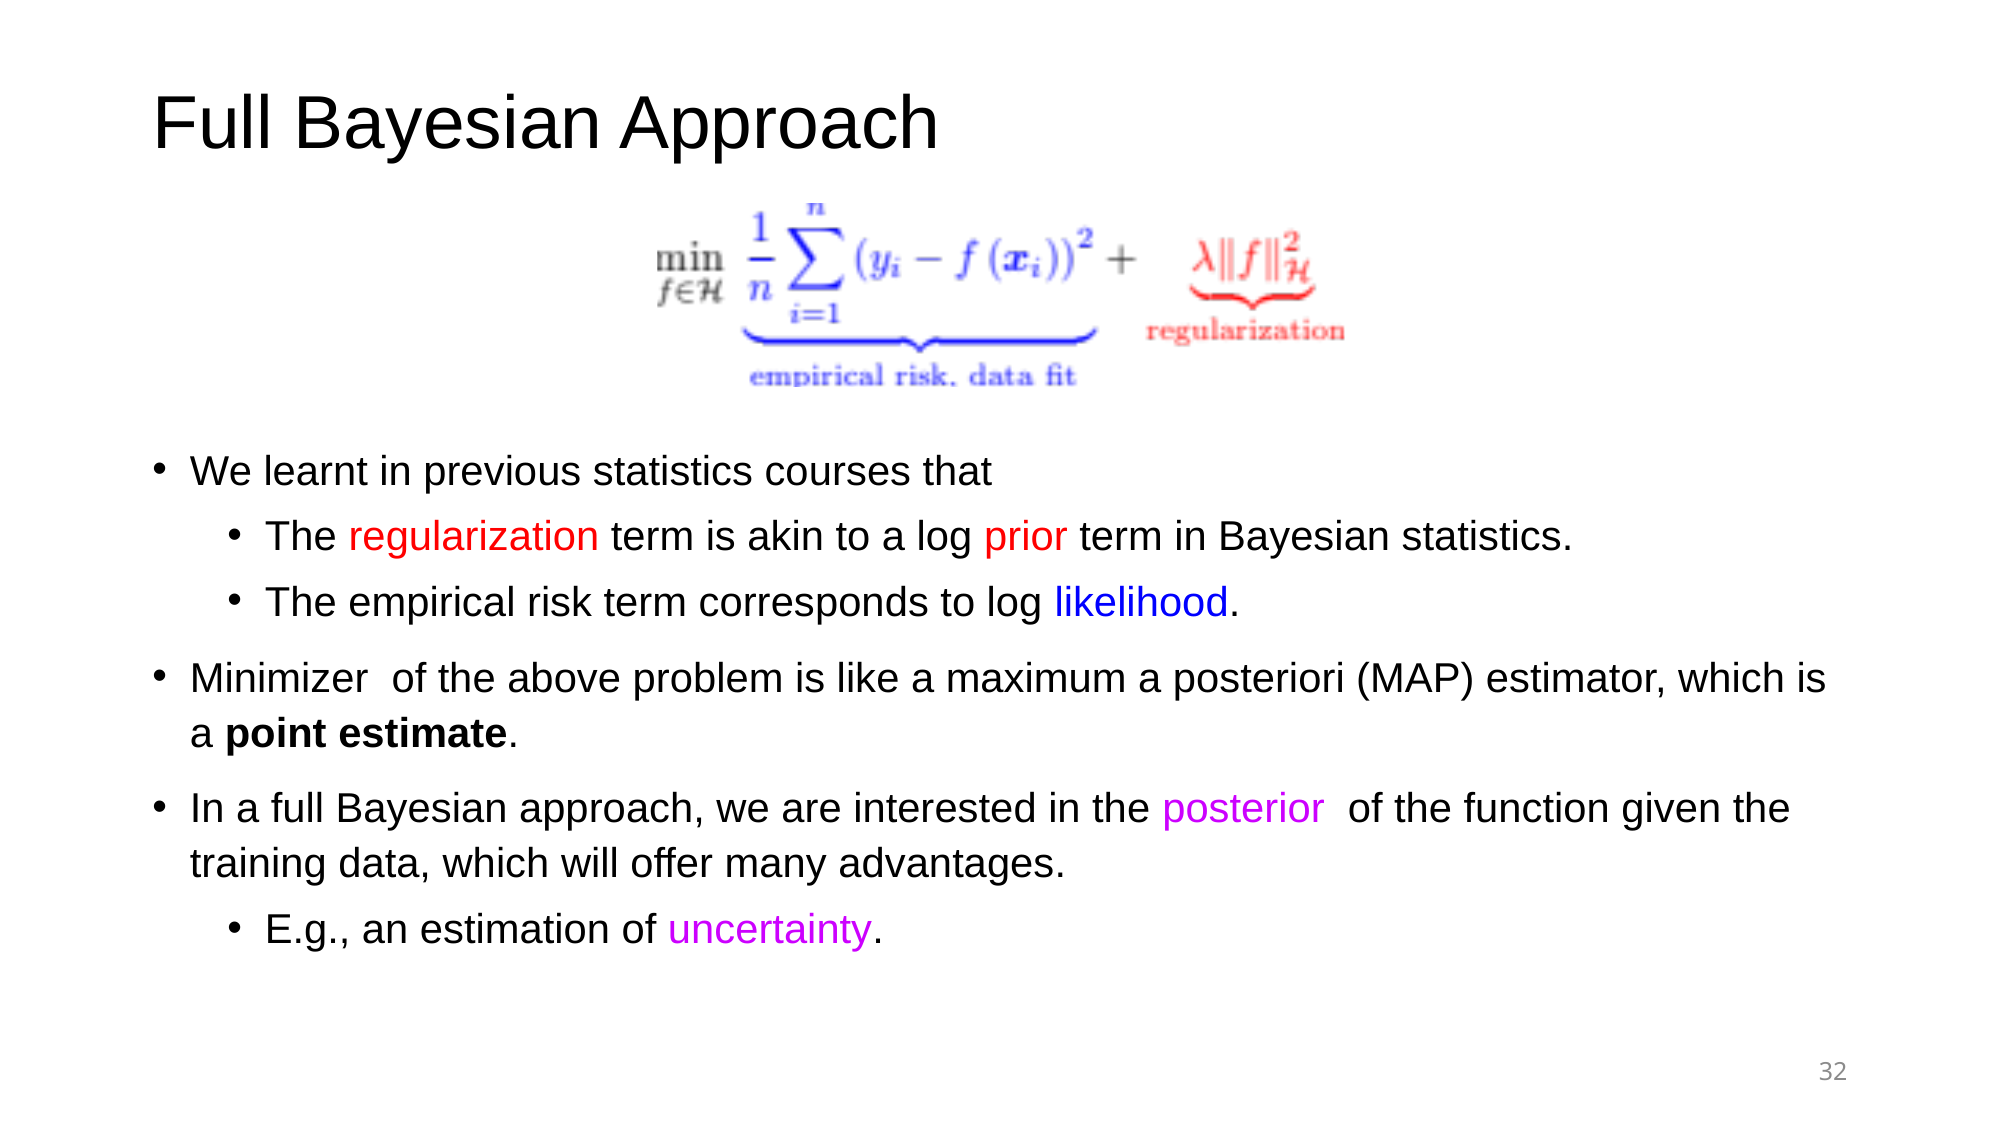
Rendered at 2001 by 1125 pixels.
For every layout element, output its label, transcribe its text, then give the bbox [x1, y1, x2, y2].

picture [657, 202, 1345, 387]
slide_number 32 [1412, 1042, 1863, 1103]
title Full Bayesian Approach [137, 59, 1863, 189]
